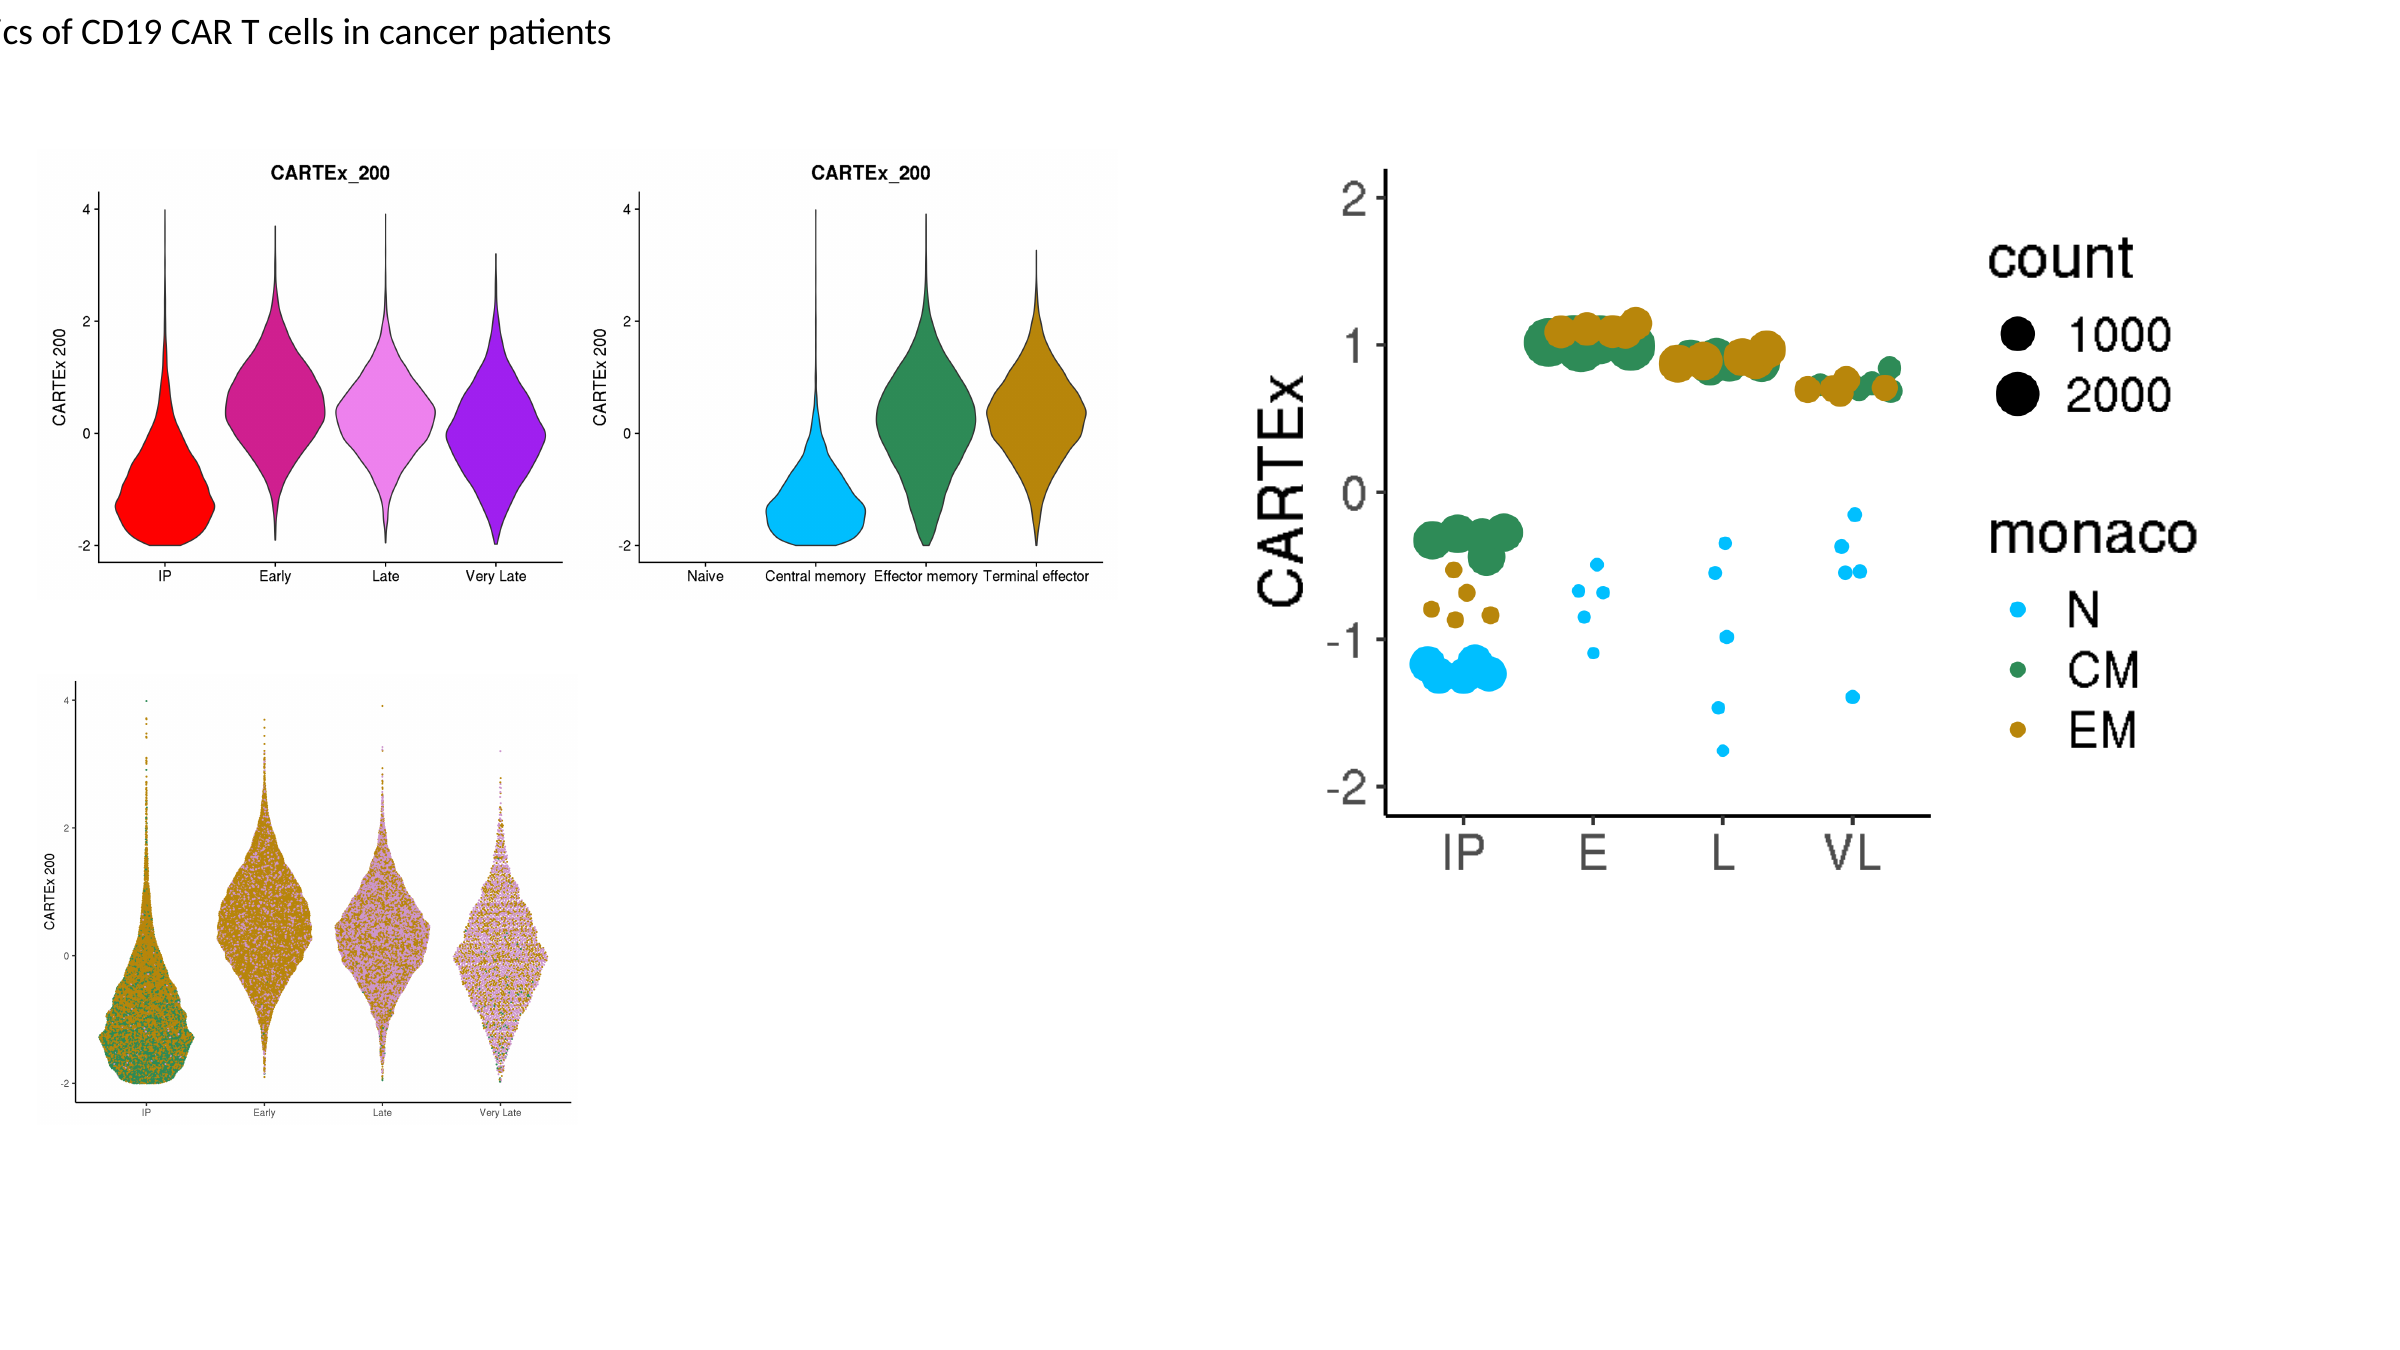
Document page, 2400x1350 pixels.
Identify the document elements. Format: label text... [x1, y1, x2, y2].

picture [37, 149, 1118, 601]
picture [1237, 149, 2238, 901]
picture [37, 674, 578, 1126]
text_box GSE125881: longitudinal kinetics of CD19 CAR T cells in cancer patients Cell type differentiation [0, 0, 628, 105]
